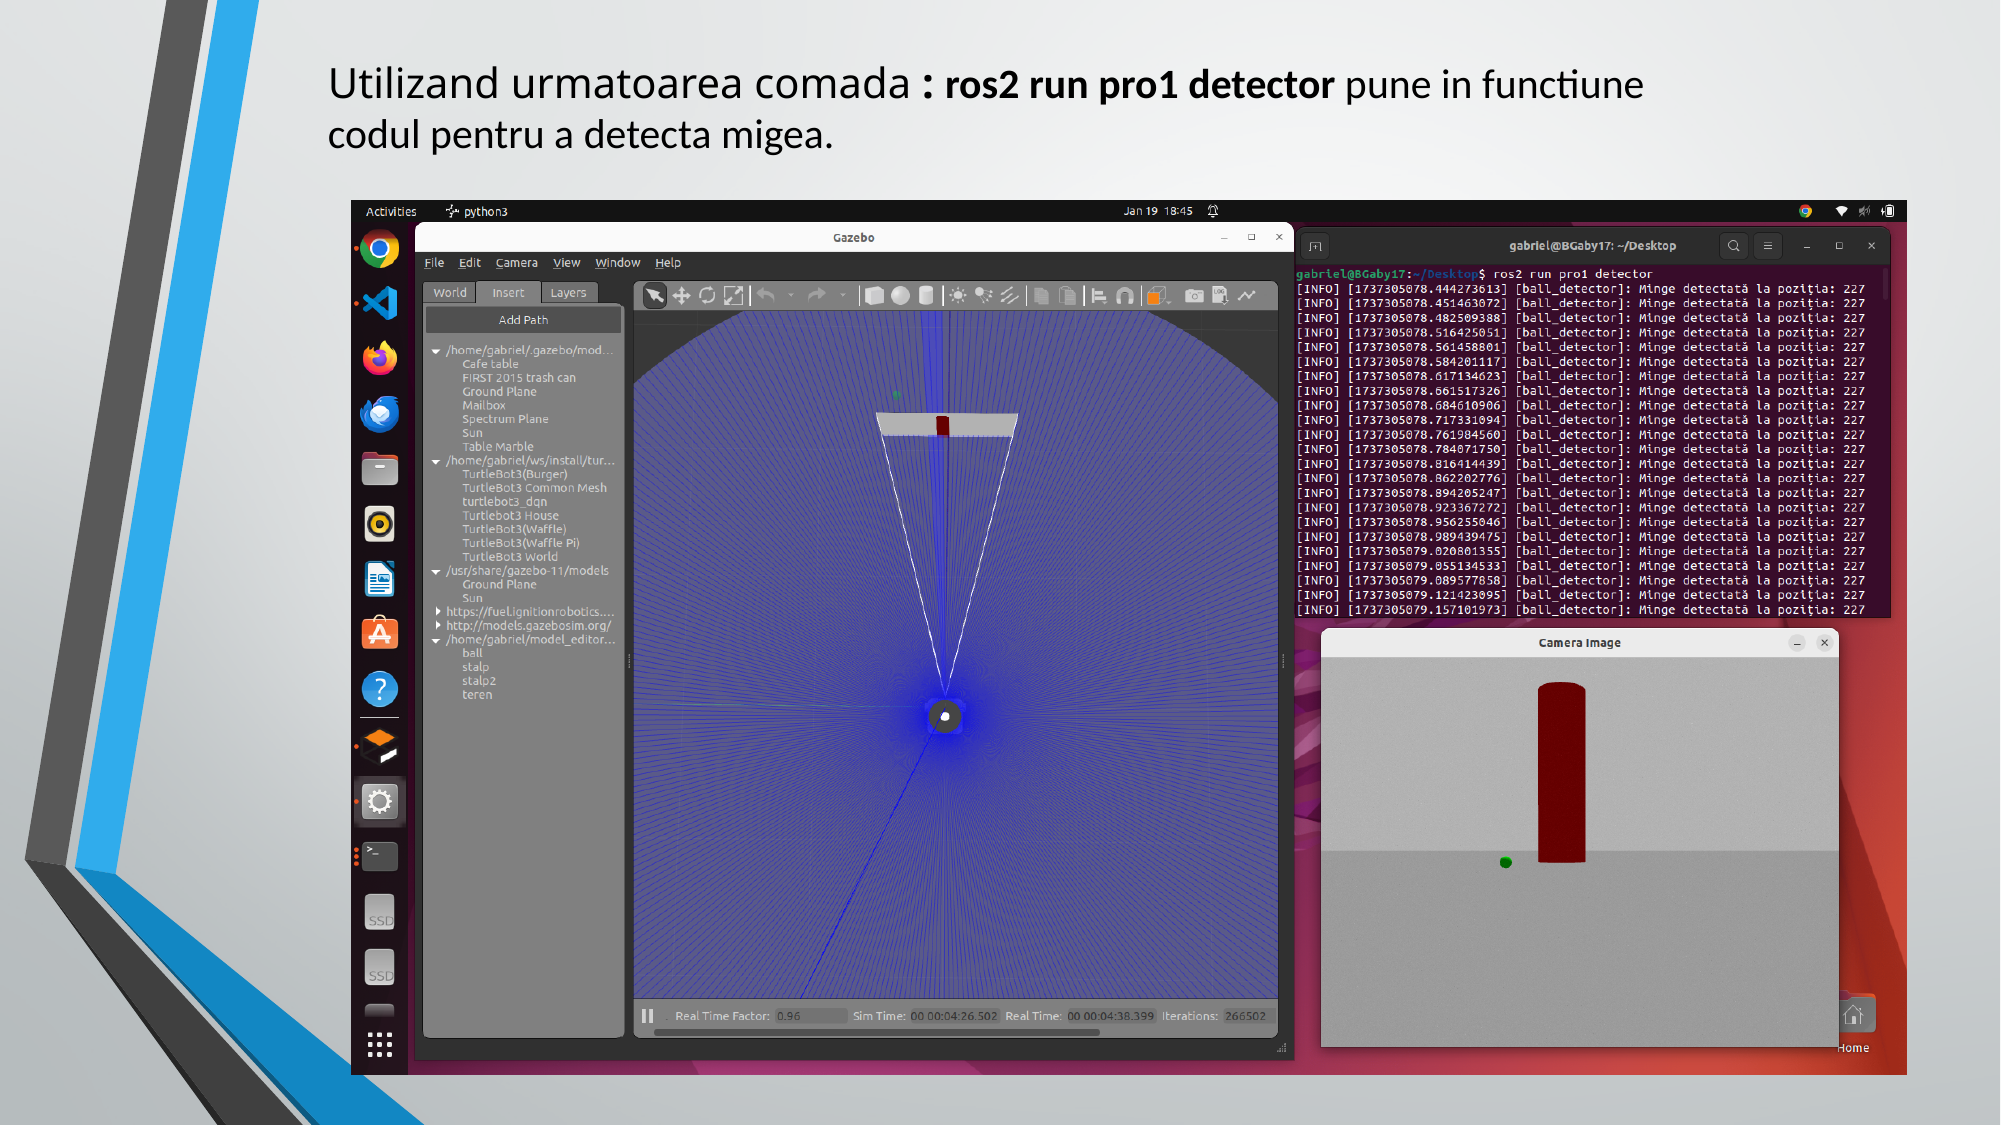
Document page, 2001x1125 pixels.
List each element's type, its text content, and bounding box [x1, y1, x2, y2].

picture [350, 200, 1907, 1076]
text_box Utilizand urmatoarea comada : ros2 run pro1 detector pune in functiune codul pentru a detecta migea. [313, 49, 1687, 165]
